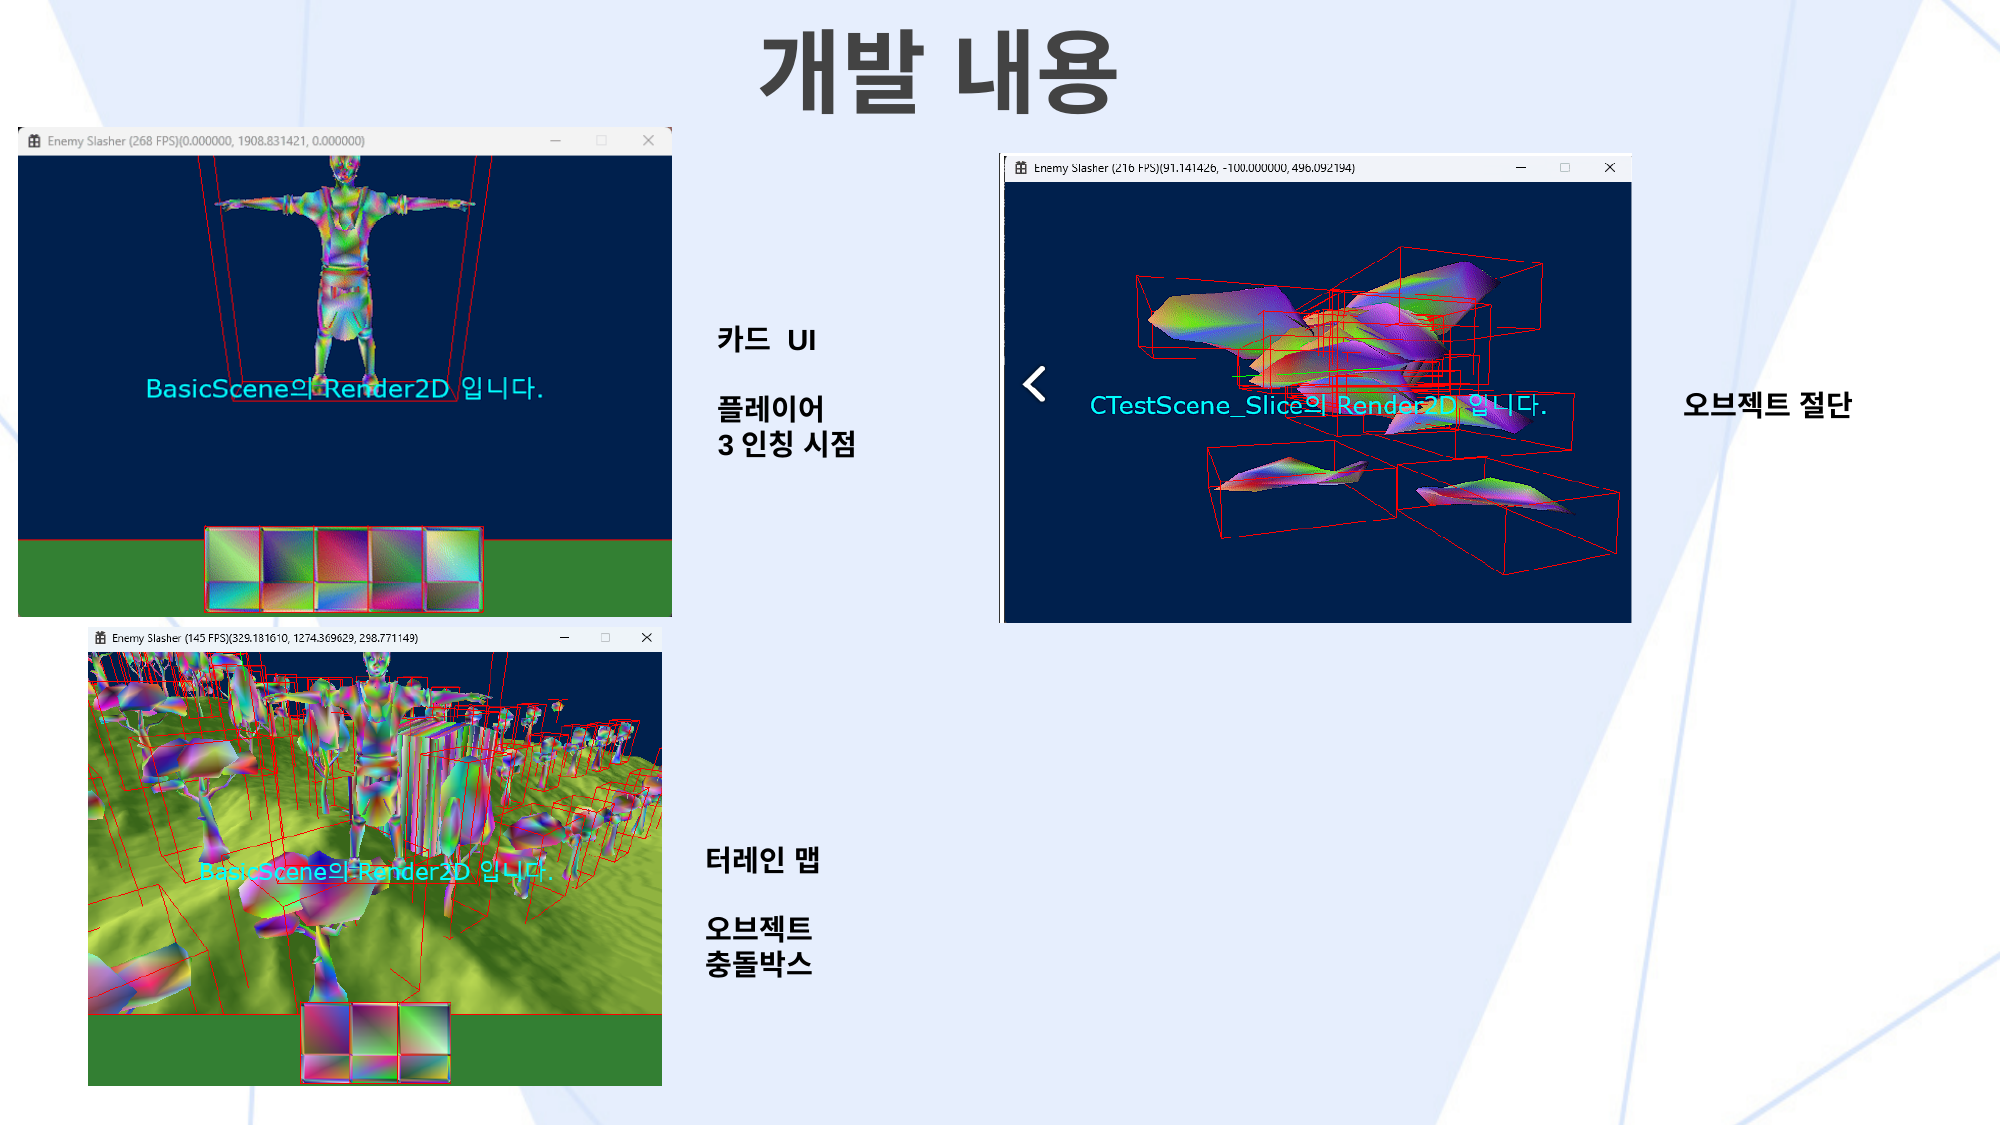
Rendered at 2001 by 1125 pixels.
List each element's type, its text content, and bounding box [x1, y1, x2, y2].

picture [999, 153, 1632, 624]
title 개발 내용 [344, 0, 1535, 126]
text_box 오브젝트 절단 [1640, 379, 1898, 430]
picture [18, 126, 672, 618]
text_box 카드 UI 플레이어 3인칭 시점 [703, 313, 926, 539]
picture [88, 626, 662, 1086]
table_cell [0, 0, 2000, 1125]
text_box 터레인 맵 오브젝트 충돌박스 [690, 834, 913, 989]
